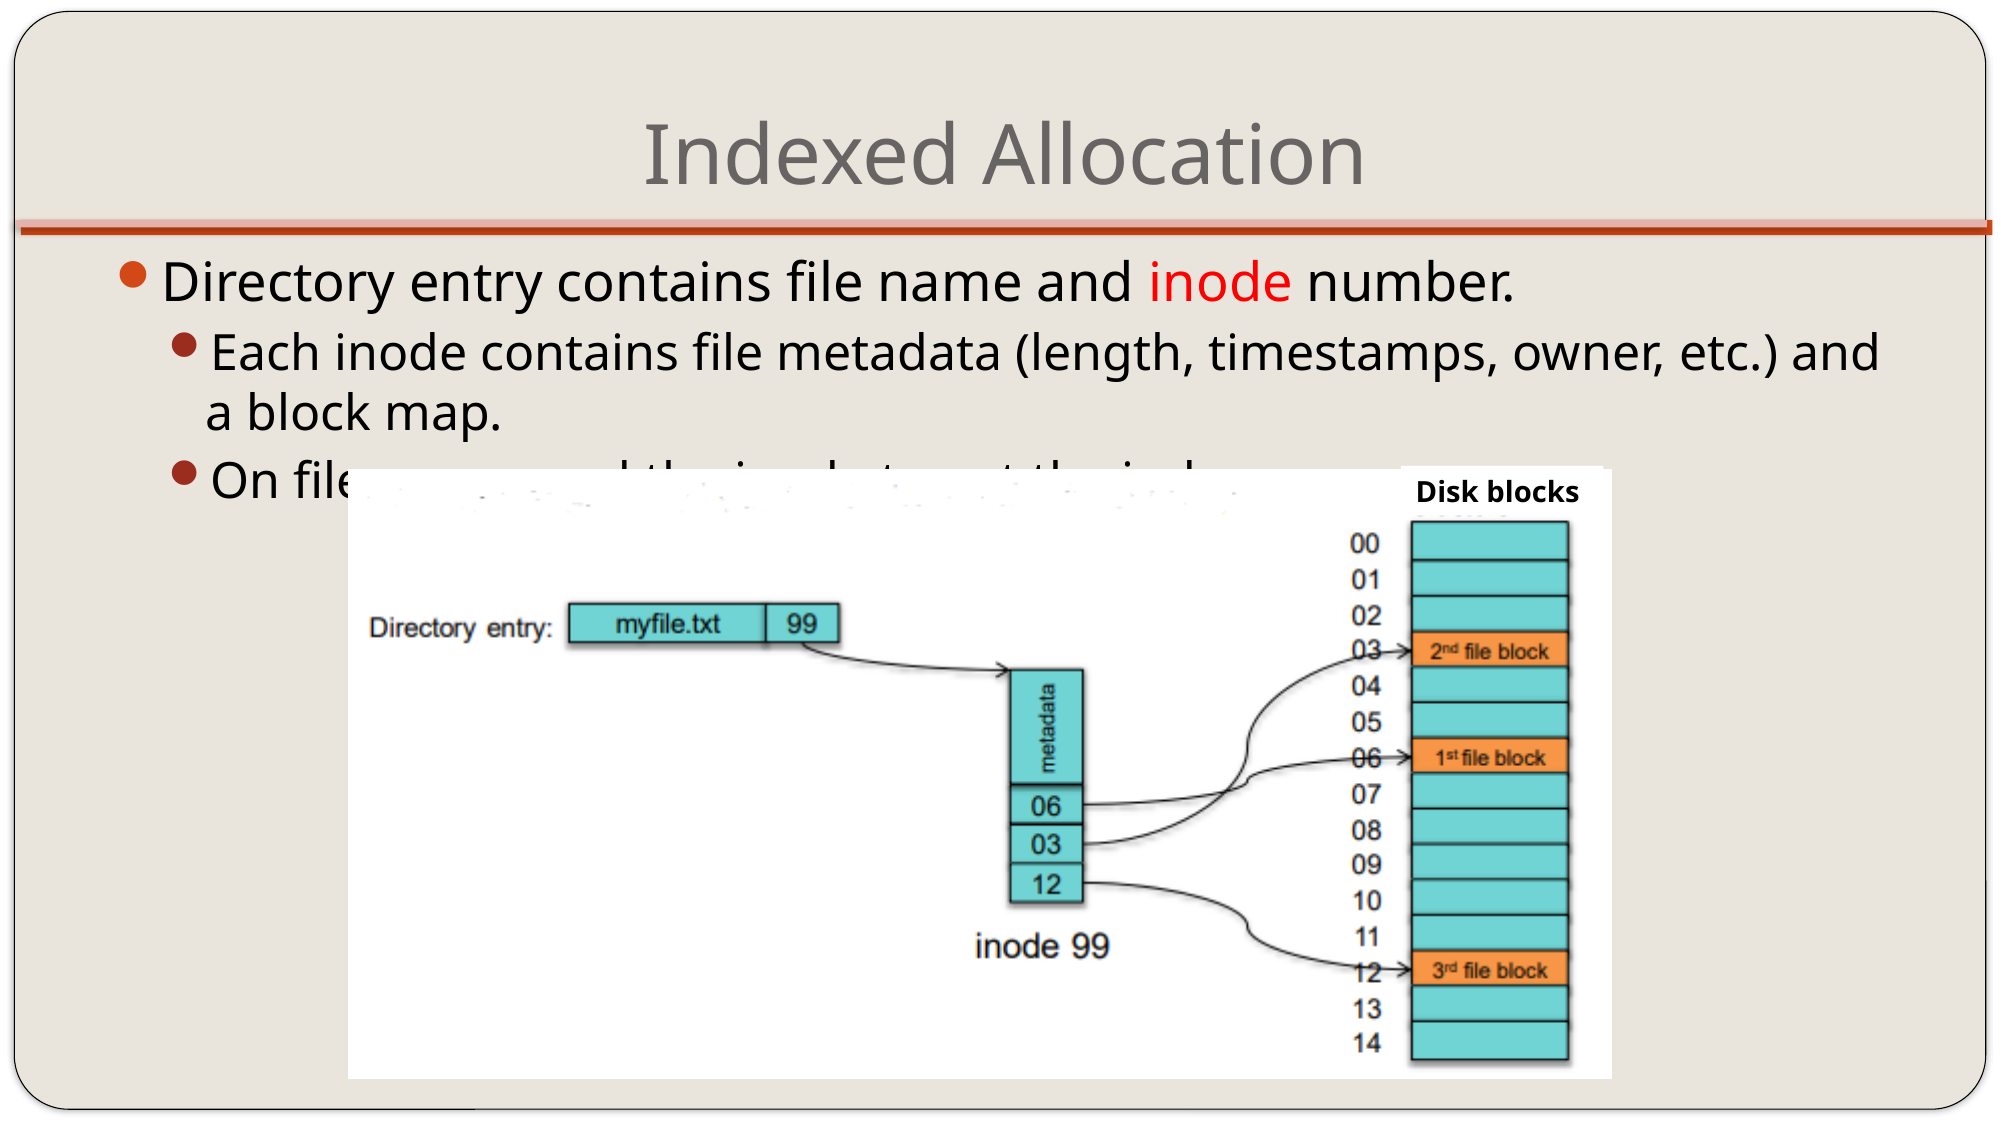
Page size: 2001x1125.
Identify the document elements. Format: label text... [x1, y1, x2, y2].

title Indexed Allocation [156, 28, 1857, 217]
picture [347, 468, 1612, 1079]
list Directory entry contains file name and inode number. Each inode contains file metadata (length, timestamps, owner, etc.) and a block map. On file open, read the inode to get the index map [100, 240, 1900, 1079]
